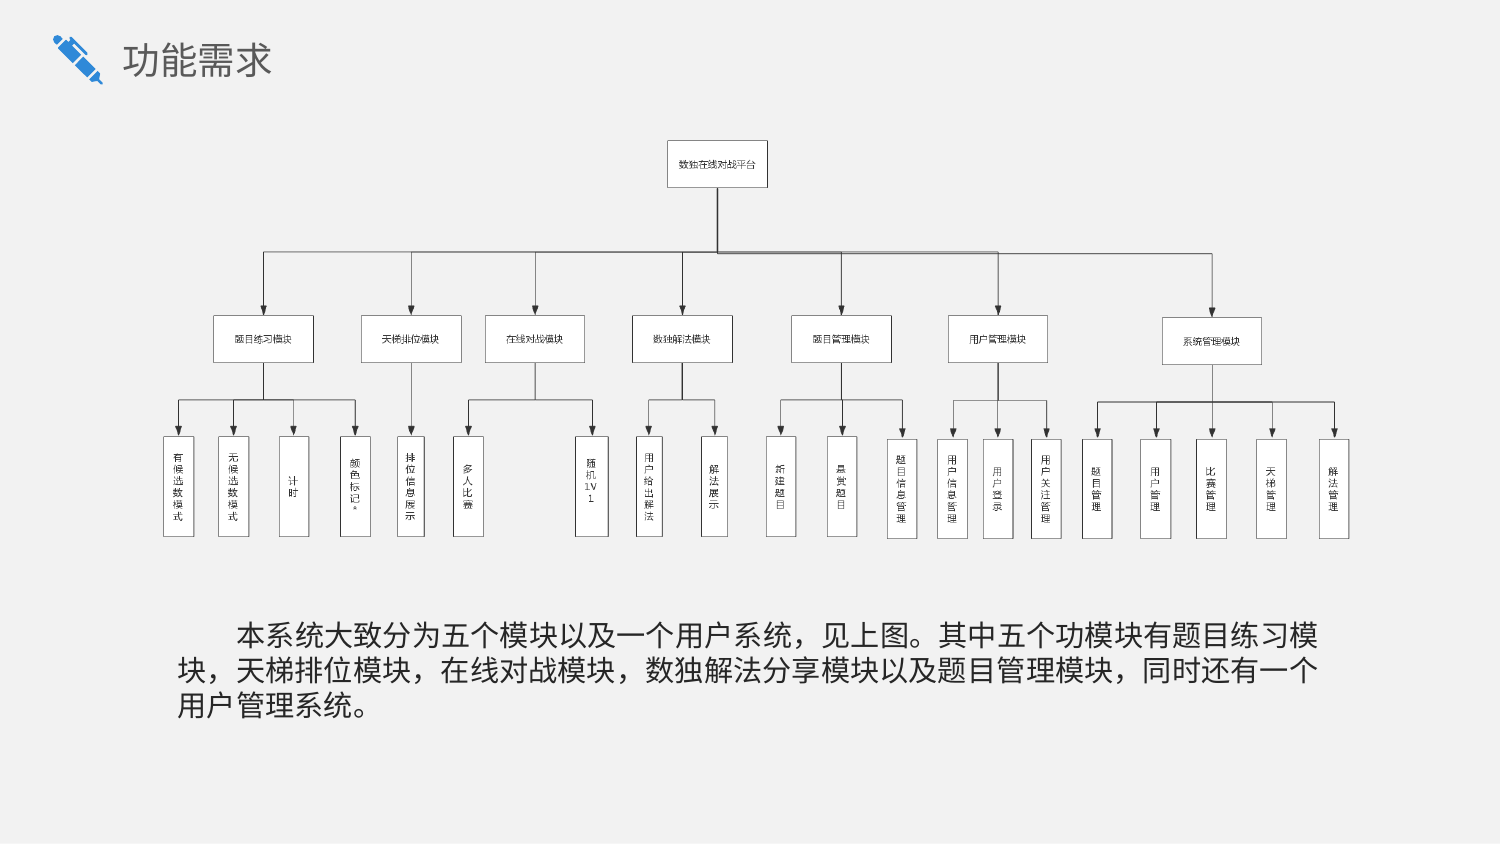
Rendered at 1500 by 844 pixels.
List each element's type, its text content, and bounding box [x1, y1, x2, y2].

text_box 功能需求 [122, 28, 1152, 91]
picture [128, 105, 1372, 561]
text_box 本系统大致分为五个模块以及一个用户系统，见上图。其中五个功模块有题目练习模块，天梯排位模块，在线对战模块，数独解法分享模块以及题目管理模块，同时还有一个用户管理系统。 [177, 617, 1323, 723]
